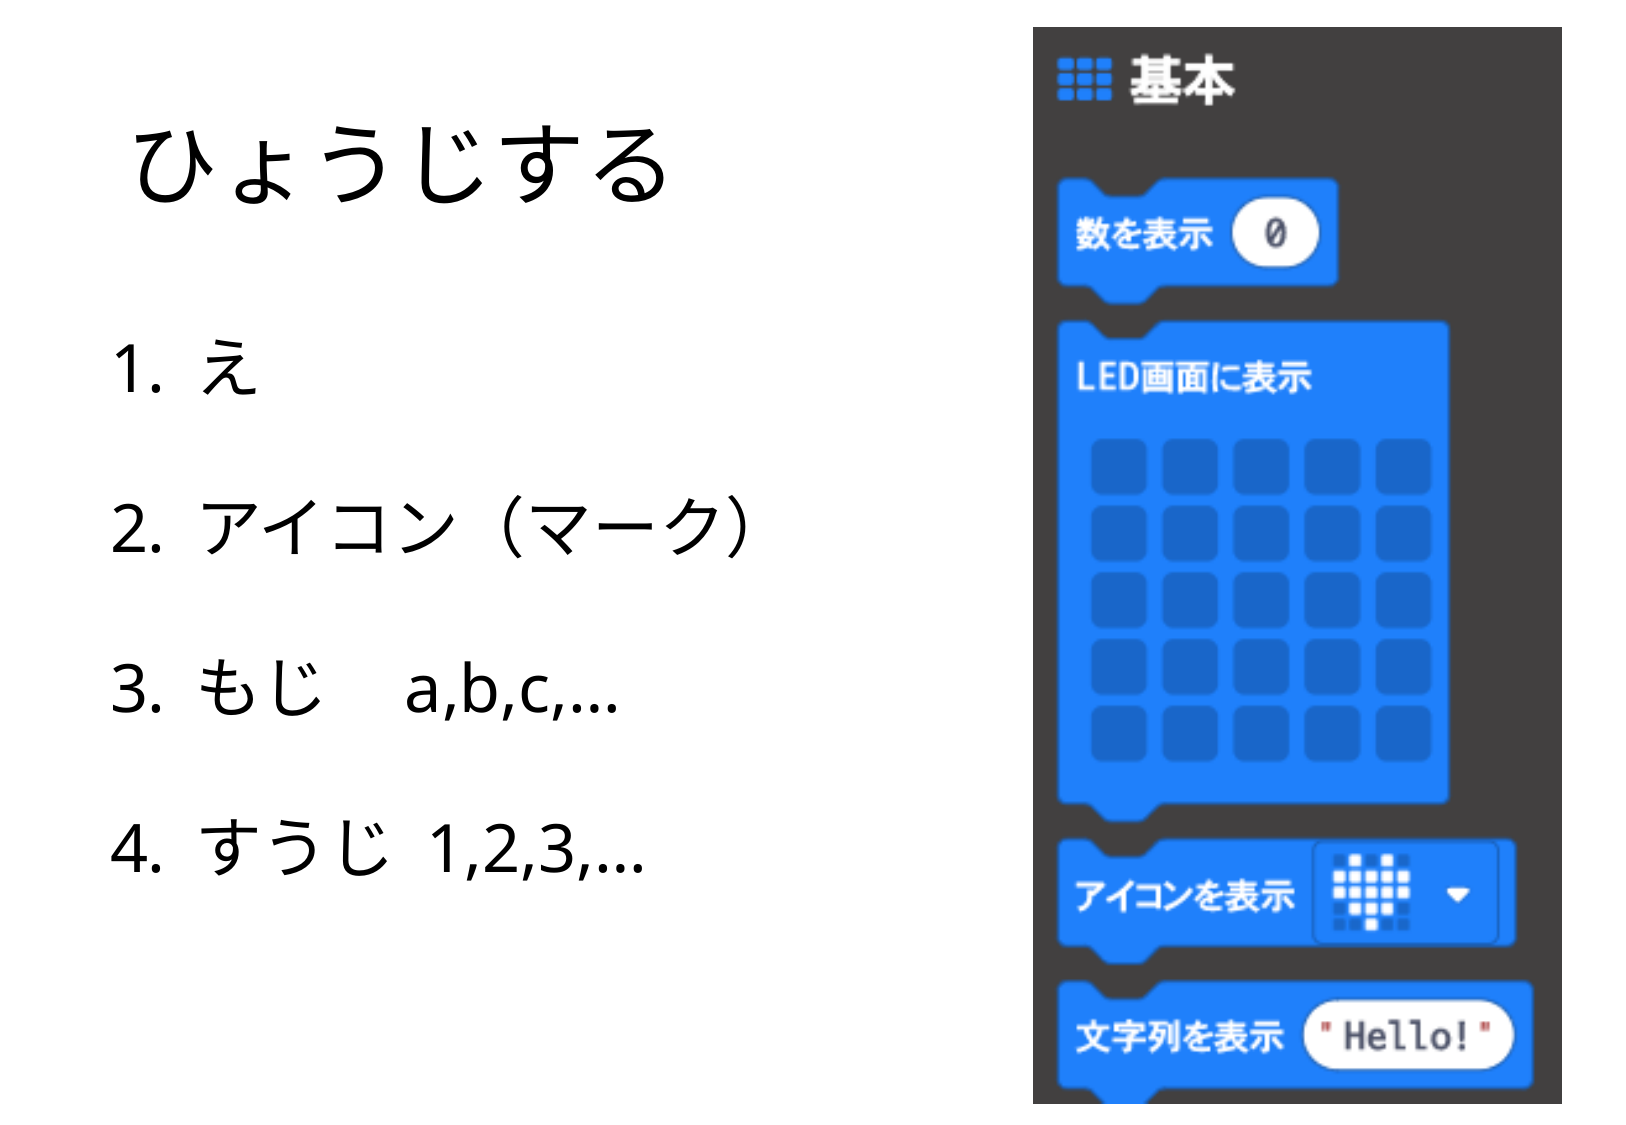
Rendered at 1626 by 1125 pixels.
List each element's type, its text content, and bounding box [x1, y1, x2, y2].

picture [1033, 27, 1562, 1104]
title ひょうじする [111, 59, 1033, 278]
text_box え アイコン（マーク） もじ a,b,c,… すうじ 1,2,3,… [95, 318, 808, 893]
